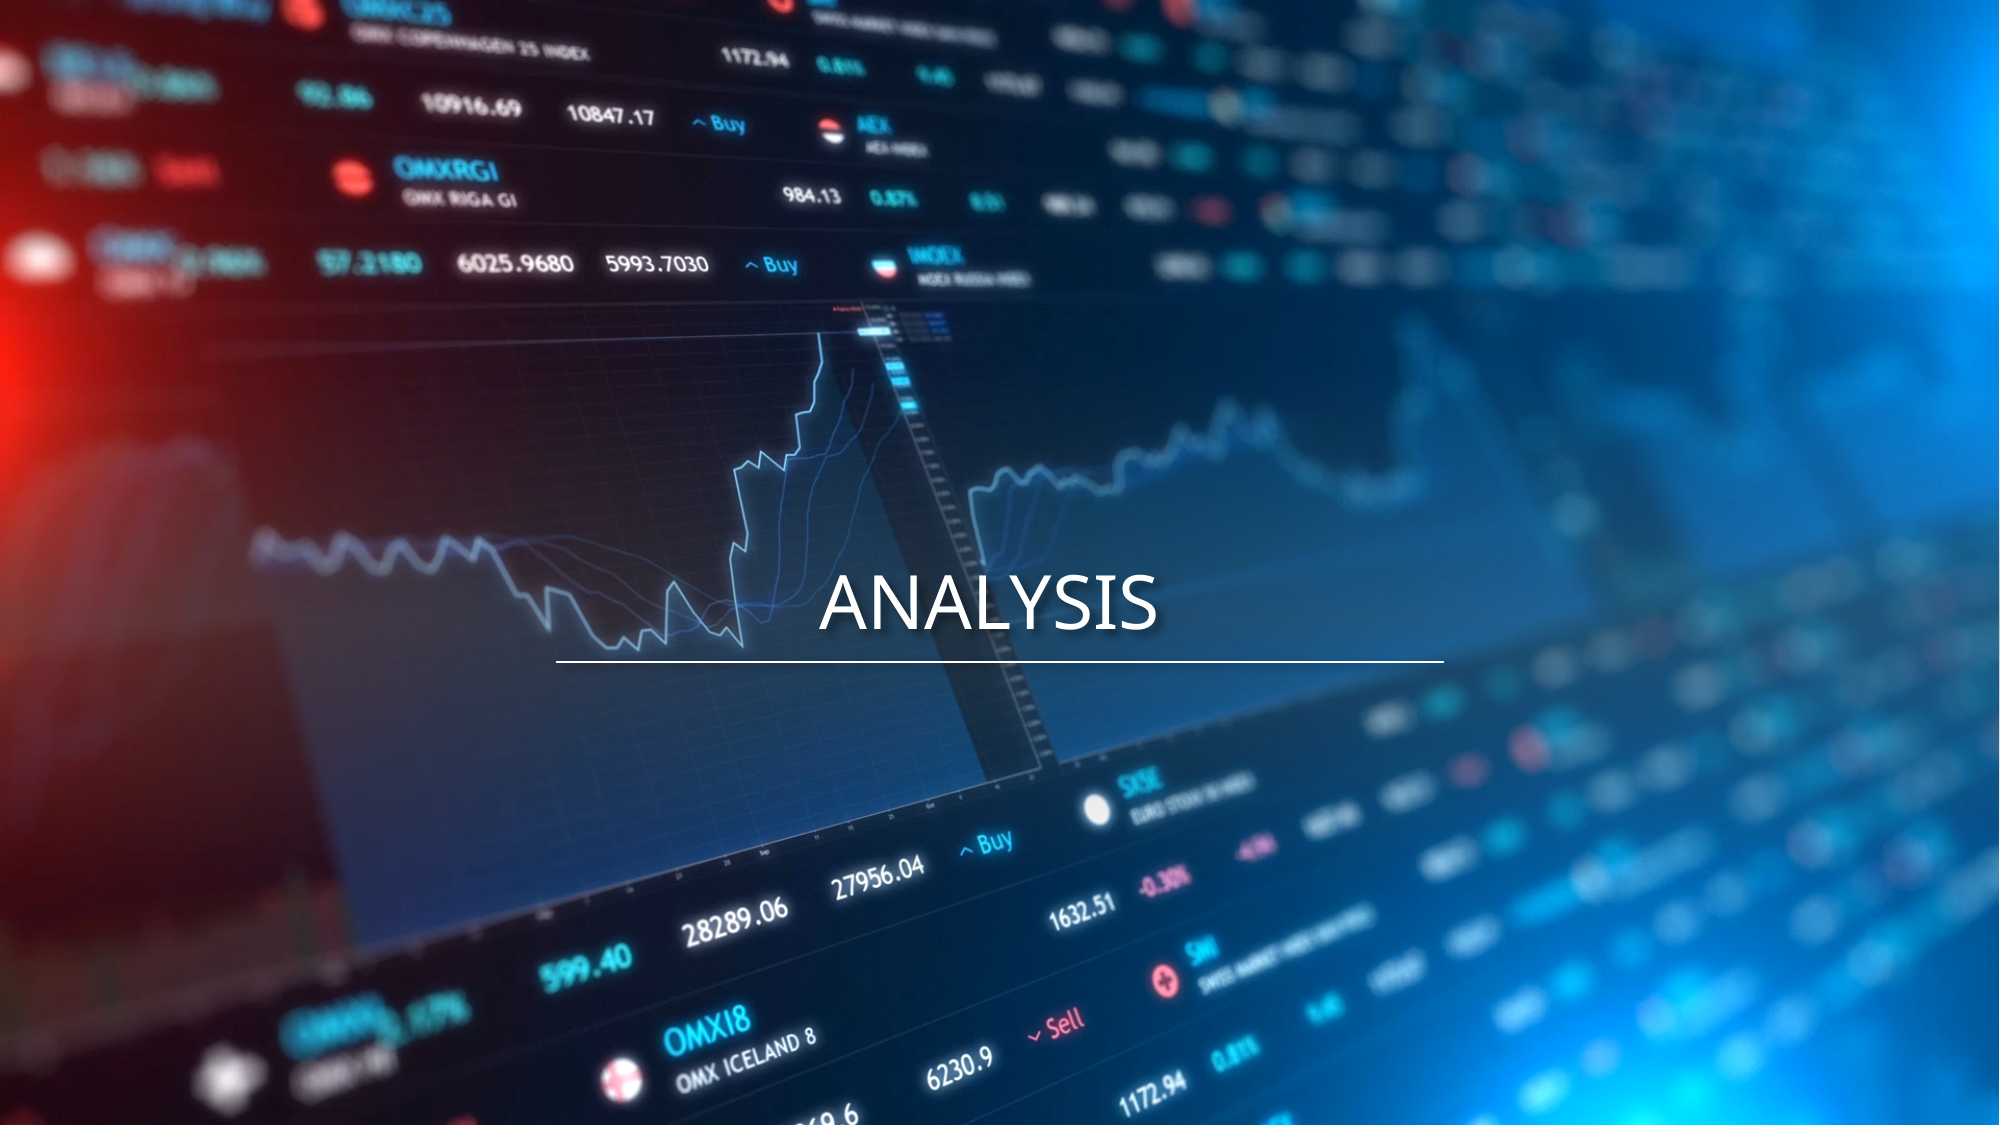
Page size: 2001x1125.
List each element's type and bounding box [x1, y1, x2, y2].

text_box [0, 0, 2000, 1125]
